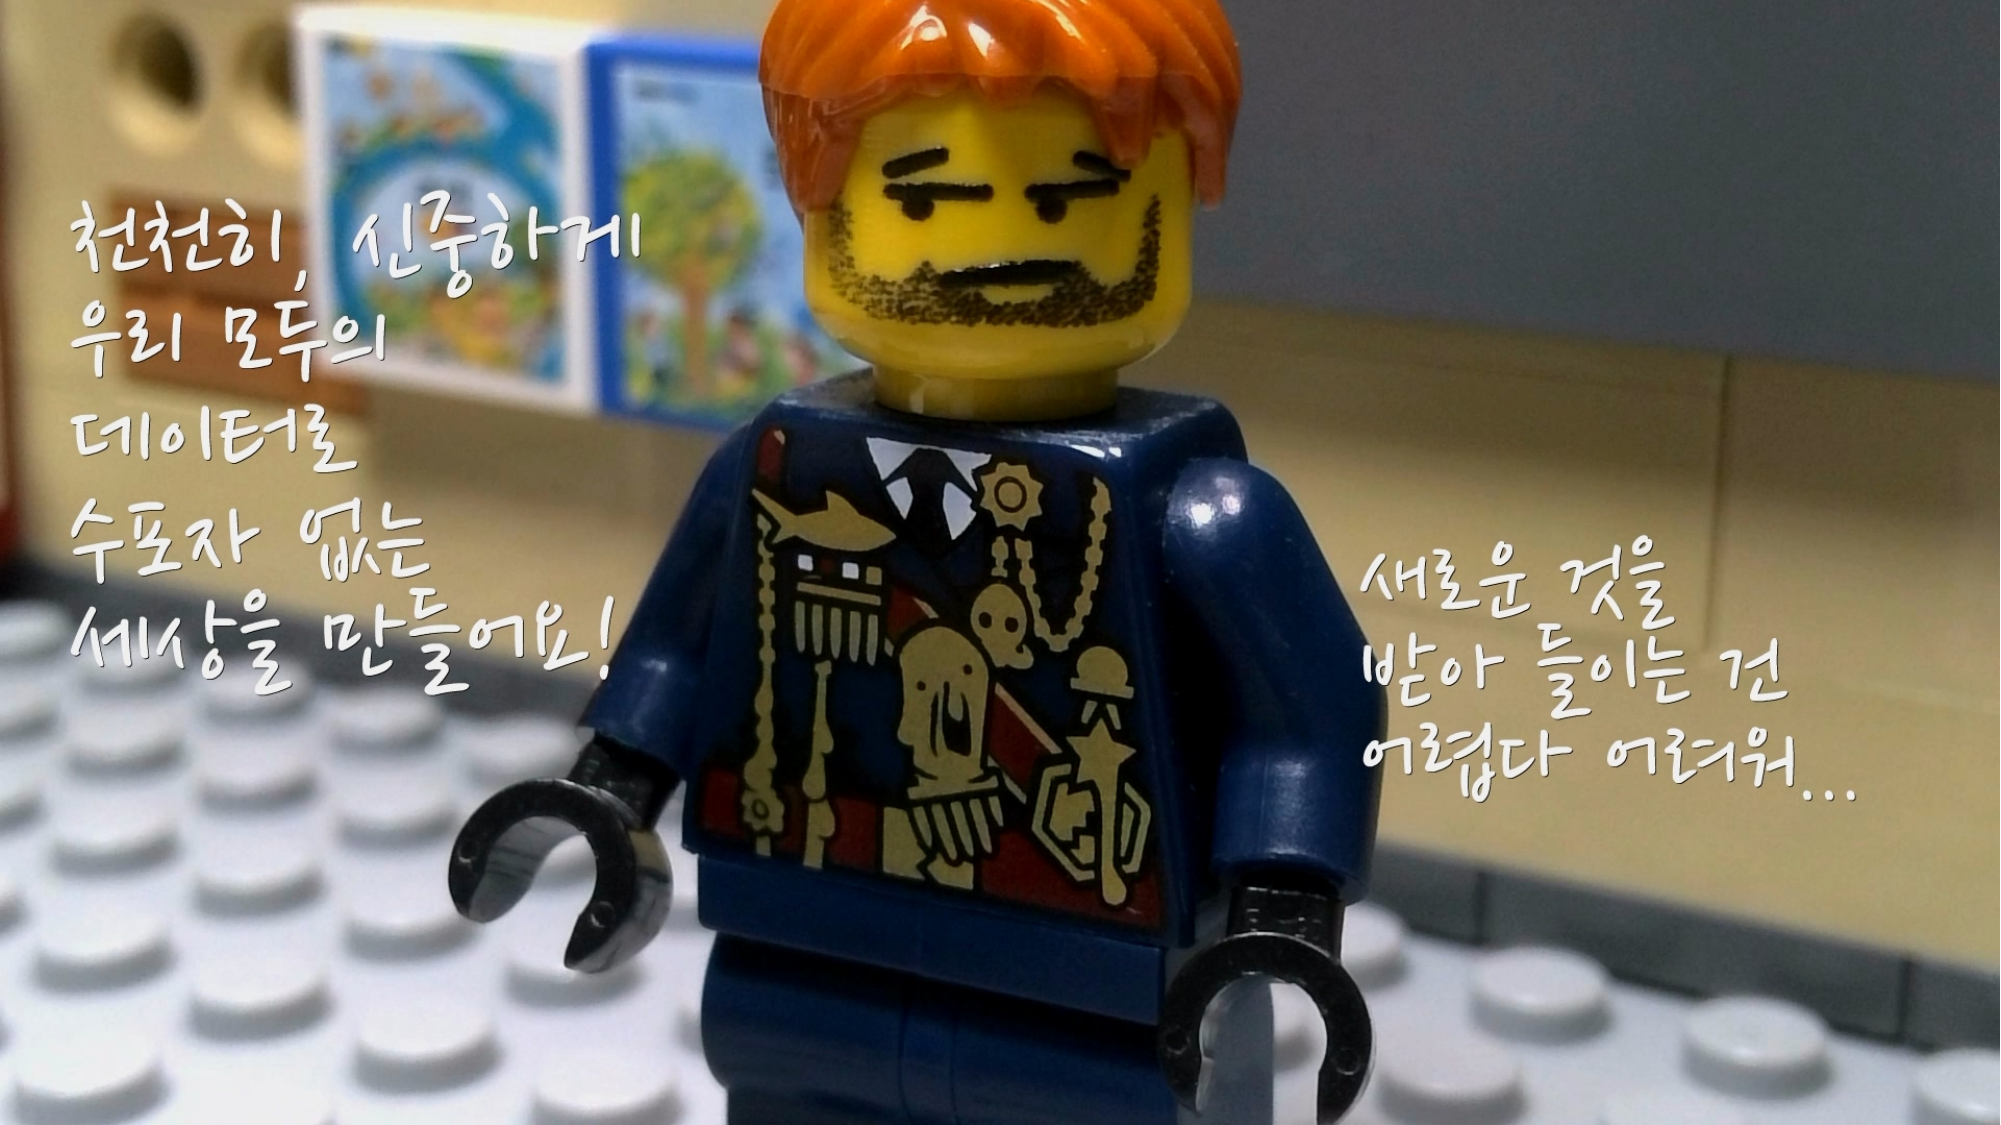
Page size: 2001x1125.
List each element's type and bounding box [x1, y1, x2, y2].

list [0, 0, 2000, 1125]
